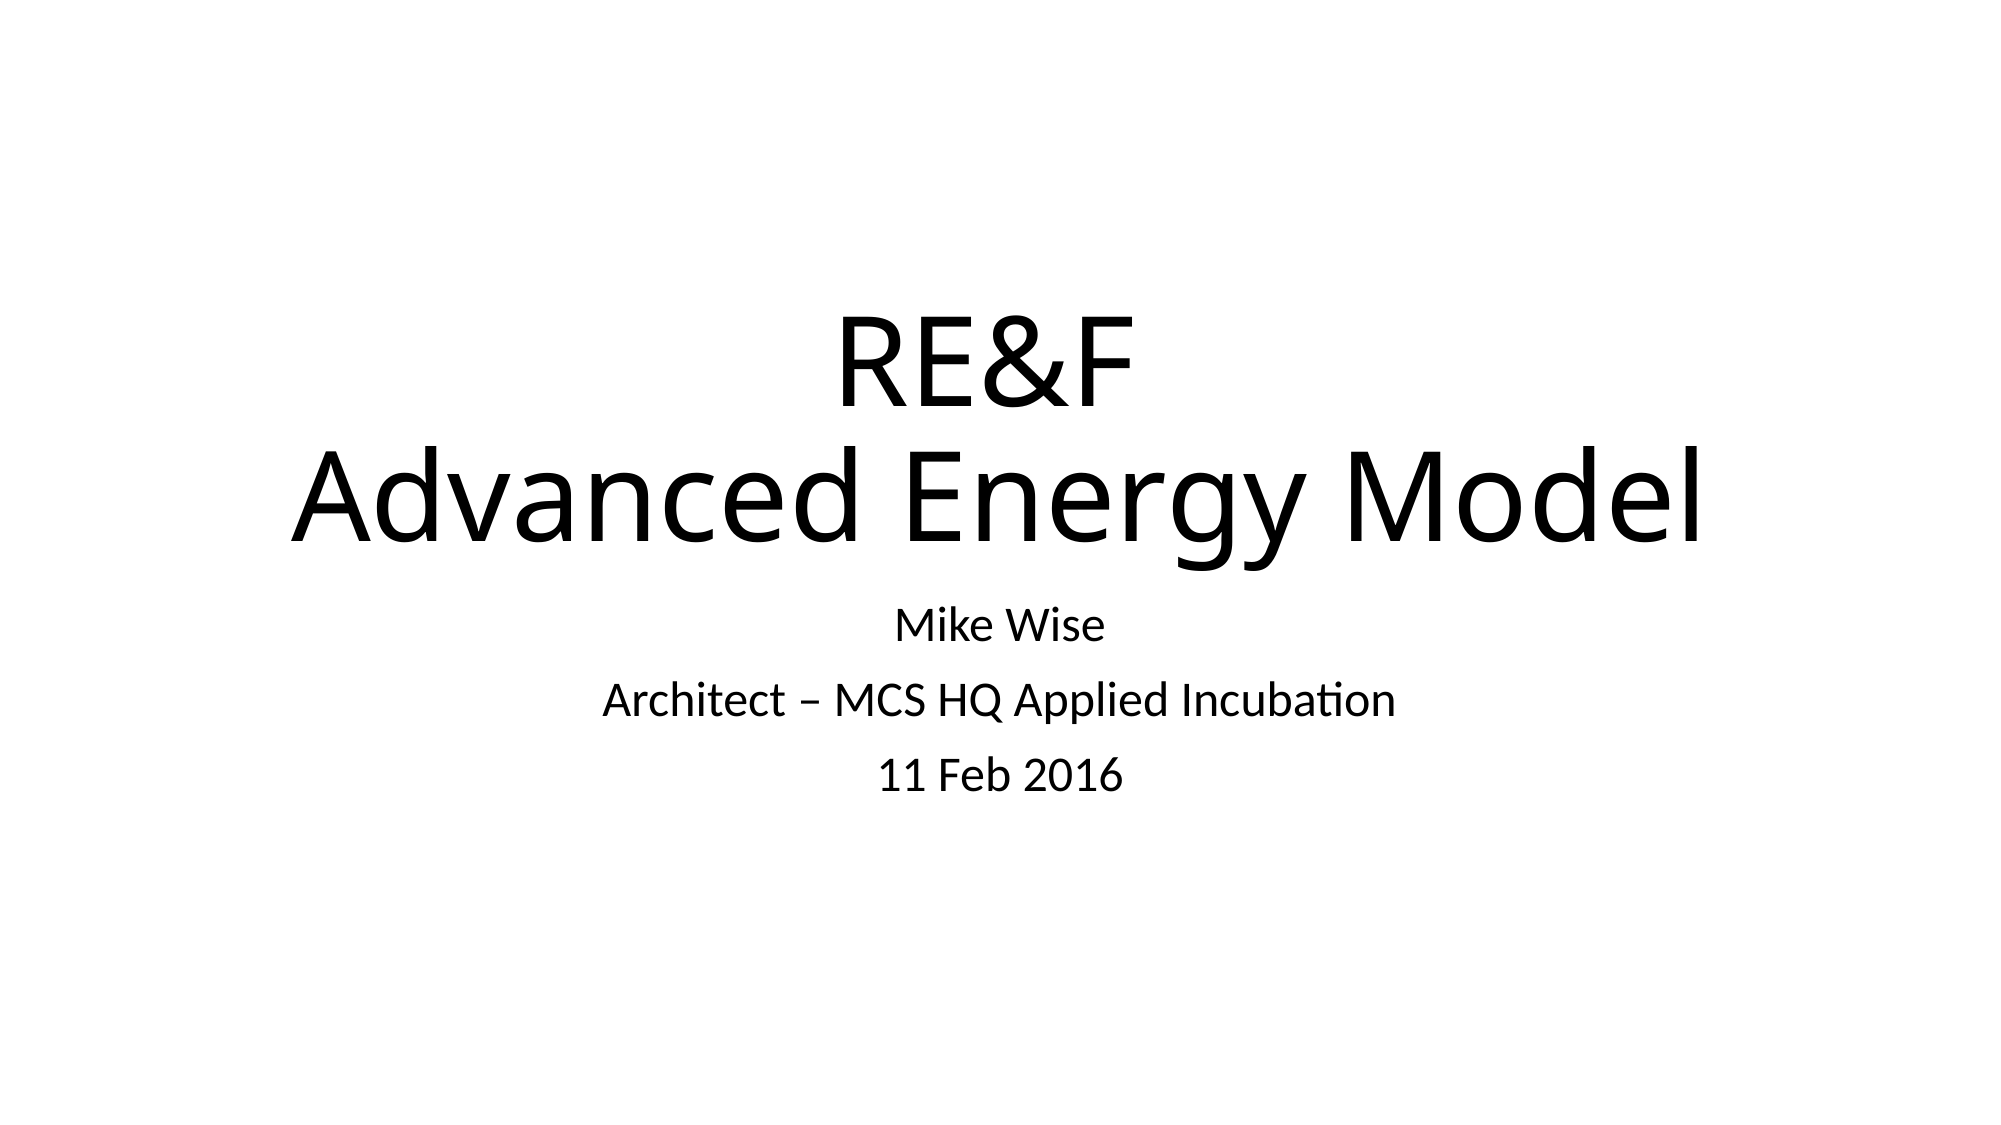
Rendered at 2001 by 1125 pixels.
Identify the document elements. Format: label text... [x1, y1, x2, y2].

subtitle Mike Wise Architect – MCS HQ Applied Incubation 11 Feb 2016 [249, 590, 1750, 863]
title RE&F Advanced Energy Model [249, 184, 1750, 576]
